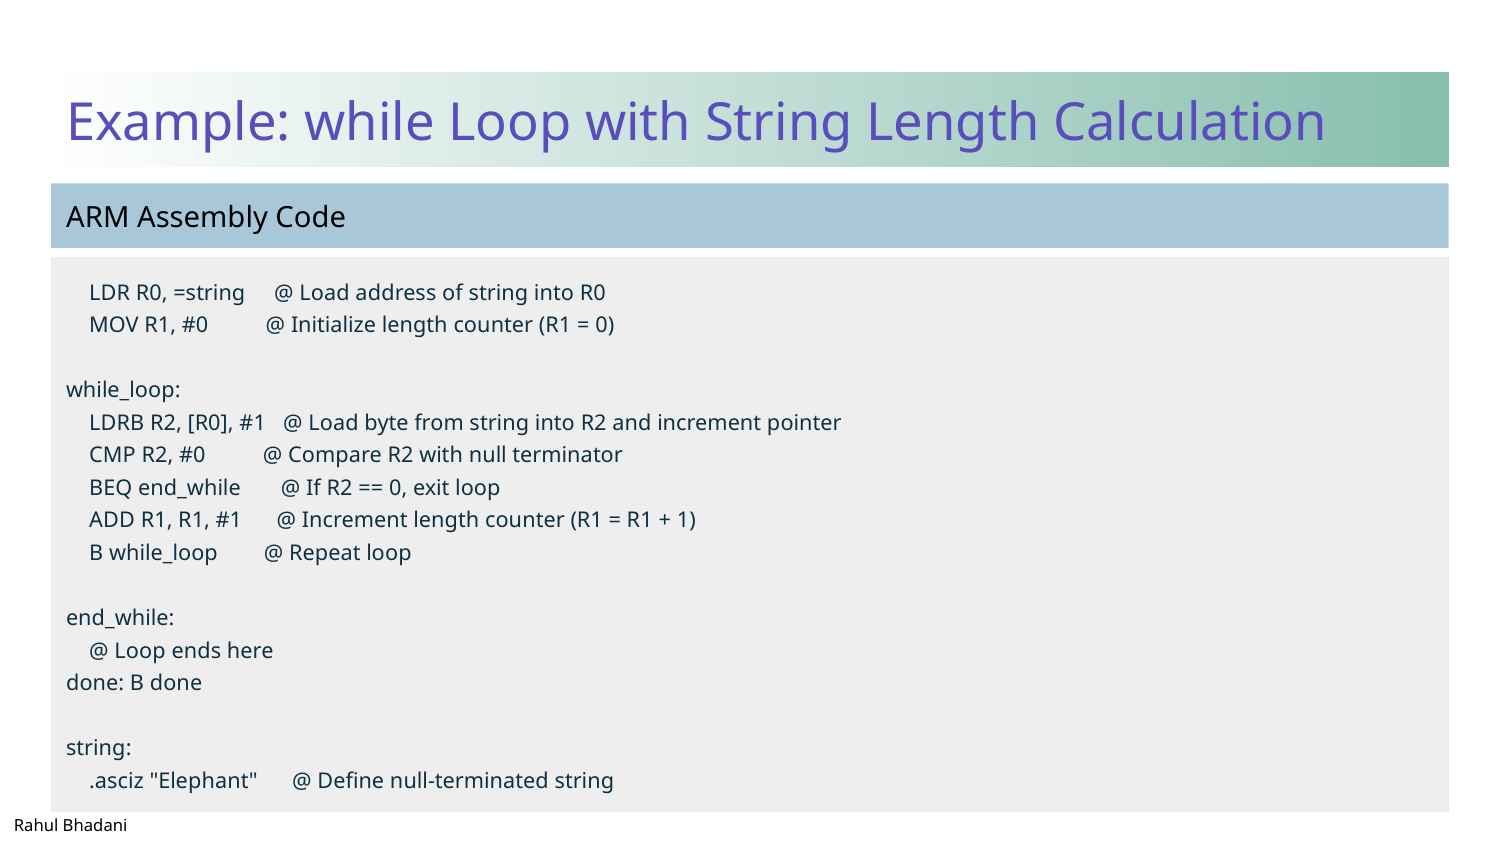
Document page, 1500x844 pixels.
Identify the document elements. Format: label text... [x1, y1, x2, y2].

title Example: while Loop with String Length Calculation [51, 72, 1449, 167]
list LDR R0, =string @ Load address of string into R0 MOV R1, #0 @ Initialize length counter (R1 = 0) while_loop: LDRB R2, [R0], #1 @ Load byte from string into R2 and increment pointer CMP R2, #0 @ Compare R2 with null terminator BEQ end_while @ If R2 == 0, exit loop ADD R1, R1, #1 @ Increment length counter (R1 = R1 + 1) B while_loop @ Repeat loop end_while: @ Loop ends here done: B done string: .asciz "Elephant" @ Define null-terminated string [51, 256, 1449, 813]
